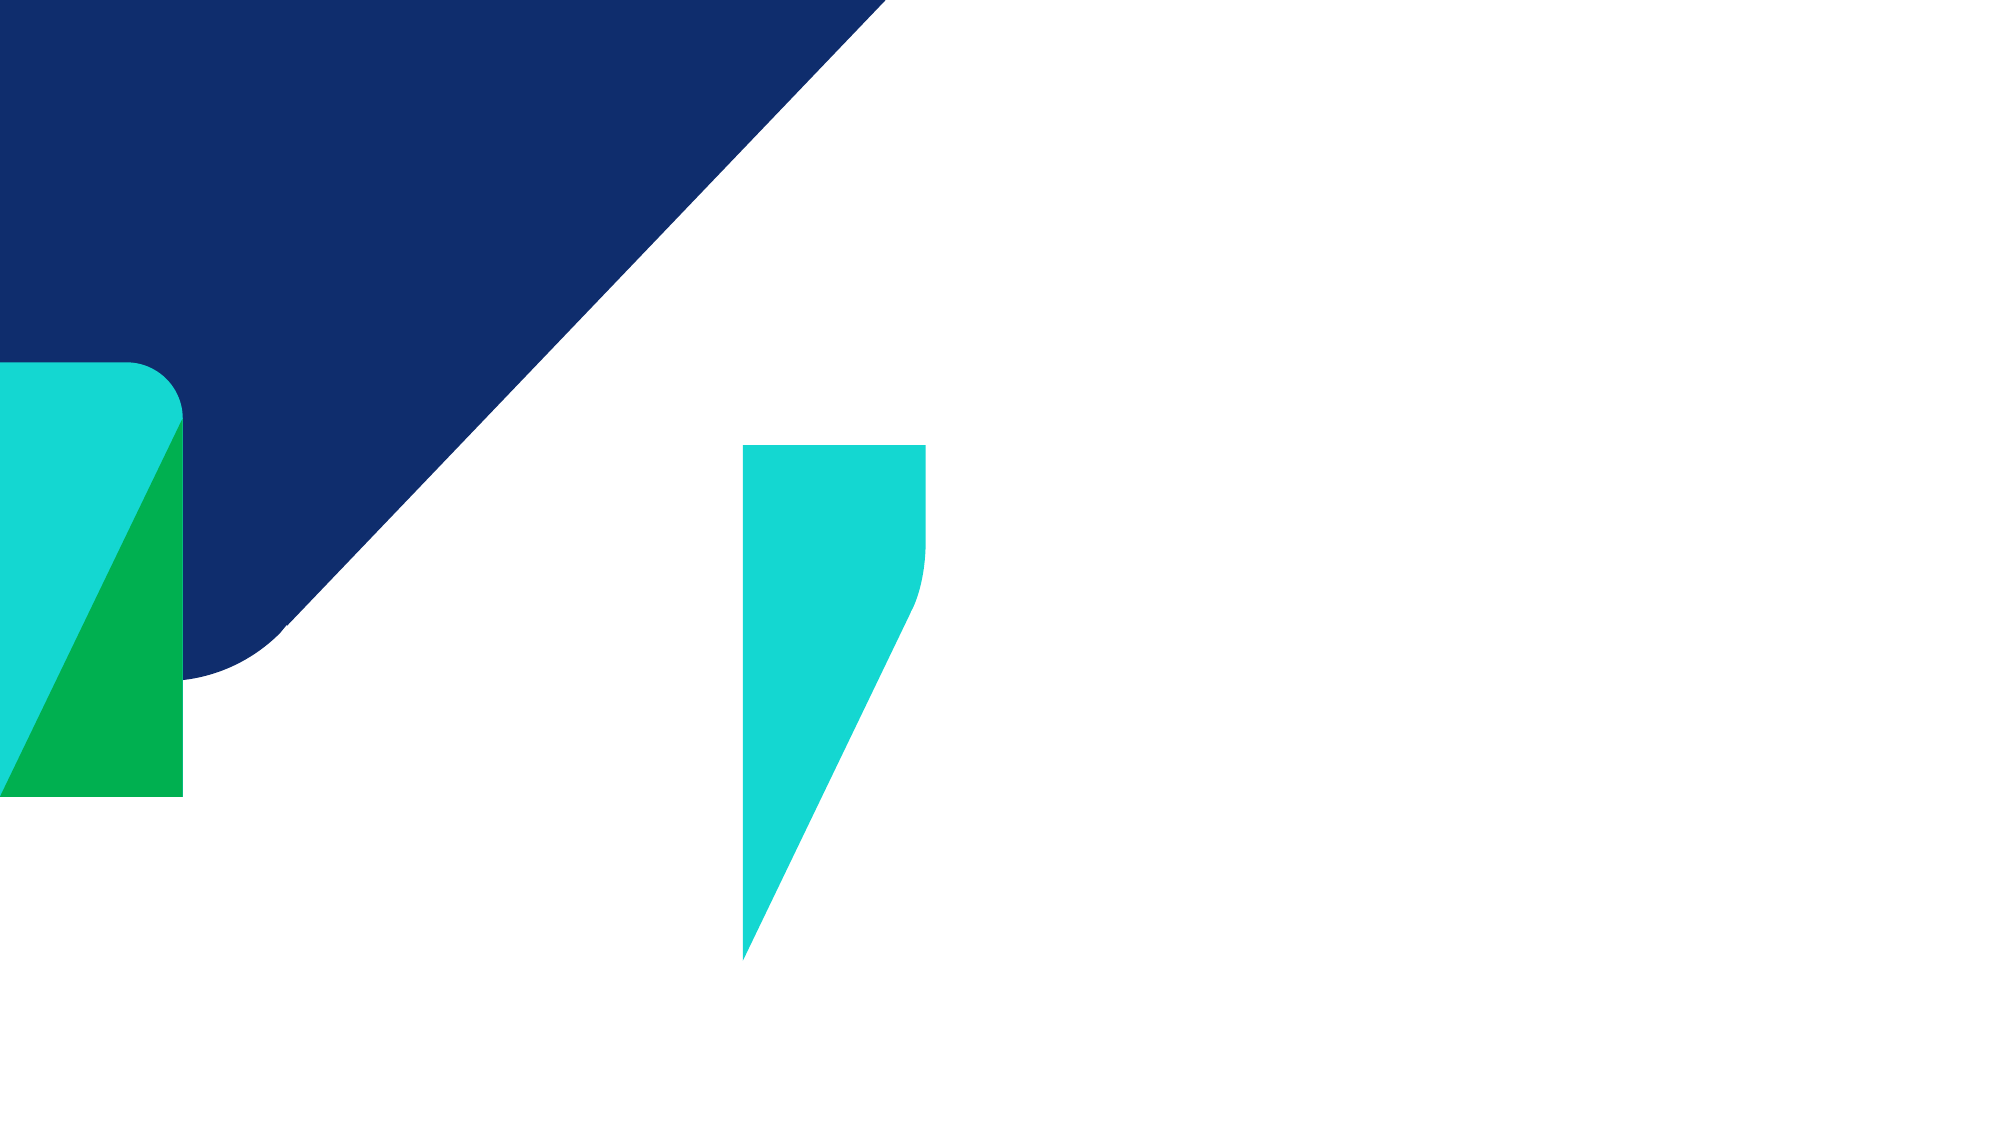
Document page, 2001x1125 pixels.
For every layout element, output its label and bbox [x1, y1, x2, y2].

text_box [741, 444, 927, 962]
text_box [0, 0, 888, 681]
text_box [0, 361, 184, 792]
text_box [0, 417, 184, 798]
